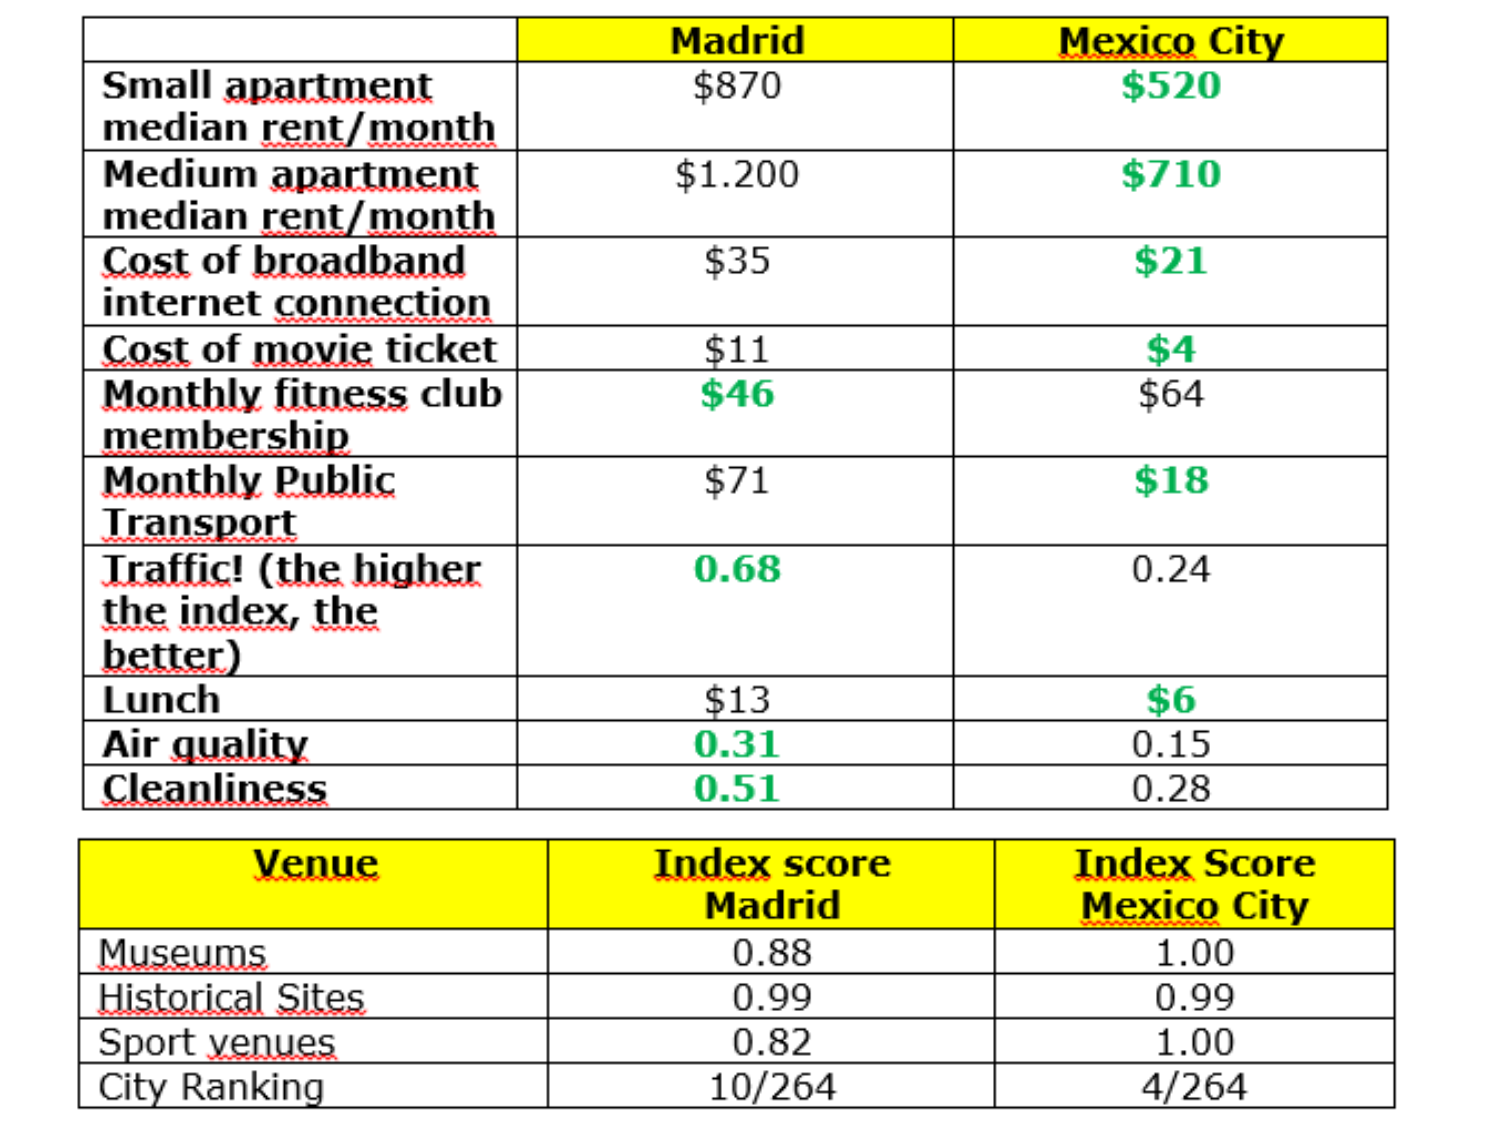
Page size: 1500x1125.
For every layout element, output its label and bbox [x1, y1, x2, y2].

picture [65, 0, 1412, 1125]
